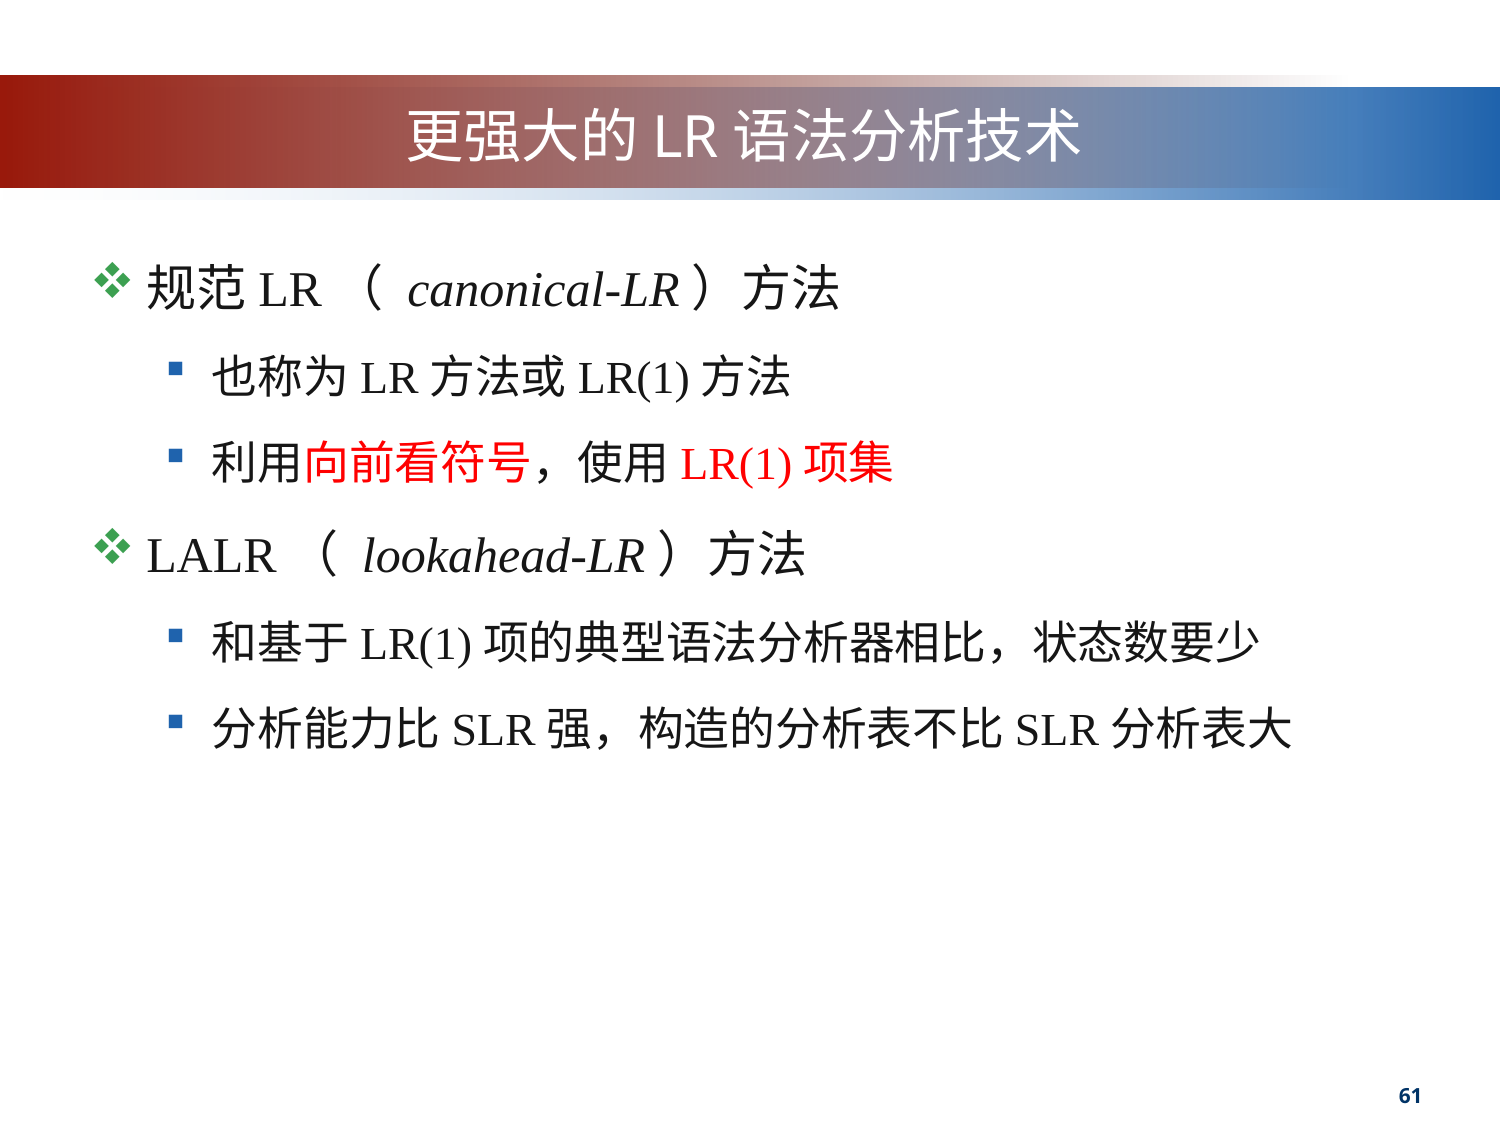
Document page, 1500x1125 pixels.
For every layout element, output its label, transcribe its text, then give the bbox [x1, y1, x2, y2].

title 更强大的LR语法分析技术 [137, 87, 1350, 180]
slide_number 61 [1087, 1074, 1438, 1117]
list 规范LR（ canonical-LR）方法 也称为LR方法或LR(1)方法 利用向前看符号，使用LR(1)项集 LALR（ lookahead-LR）方法 和基于LR(1)项的典型语法分析器相比，状态数要少 分析能力比SLR强，构造的分析表不比SLR分析表大 [75, 224, 1425, 1061]
